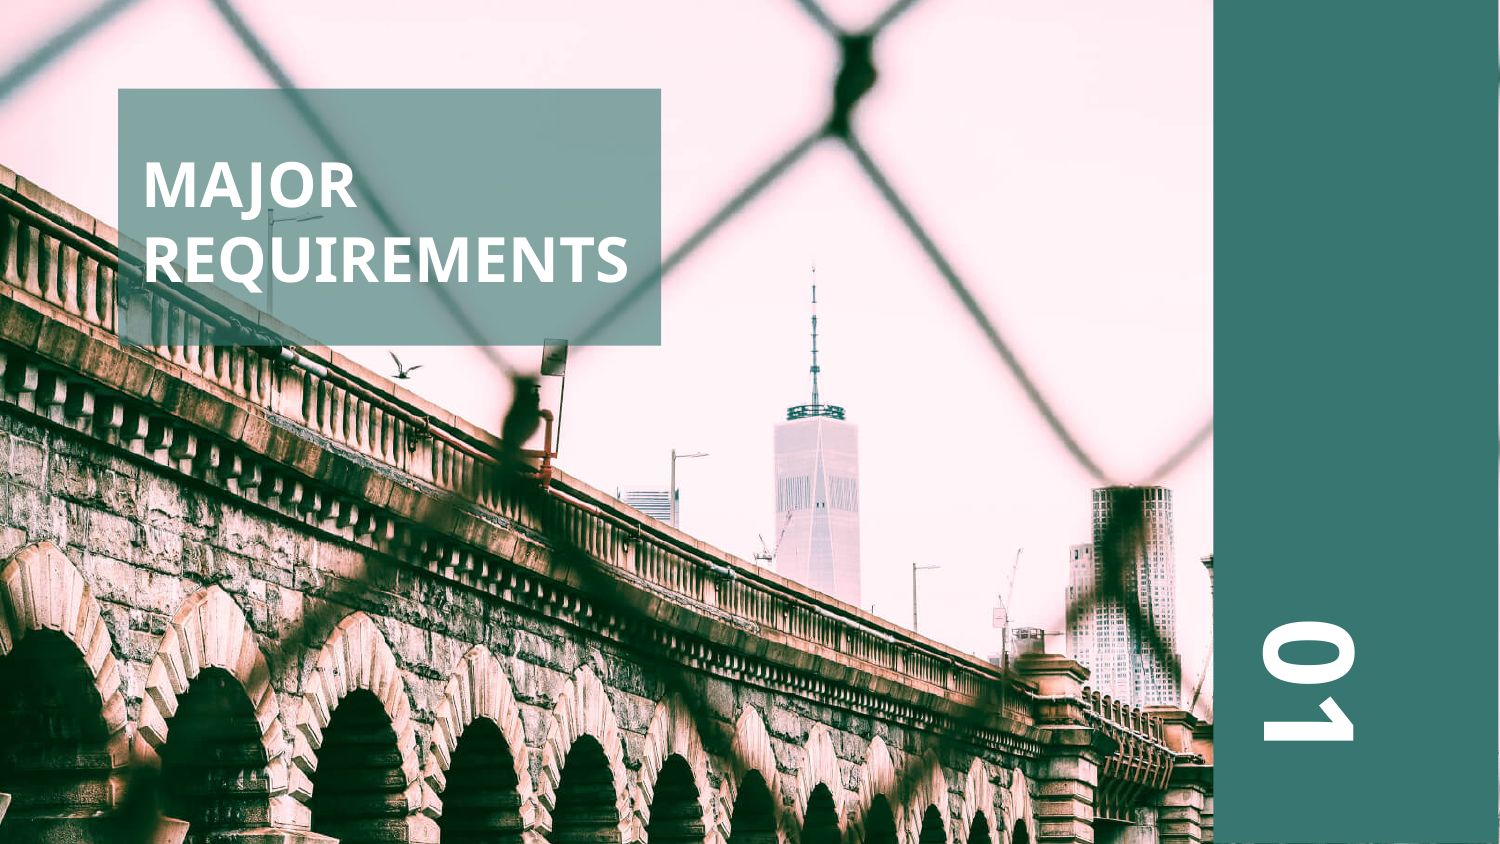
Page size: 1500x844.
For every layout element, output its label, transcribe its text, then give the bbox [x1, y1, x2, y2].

title MAJOR REQUIREMENTS [126, 214, 689, 310]
text_box [1213, 0, 1499, 844]
text_box [118, 88, 662, 346]
picture [0, 0, 1213, 844]
title 01 [1266, 490, 1362, 776]
